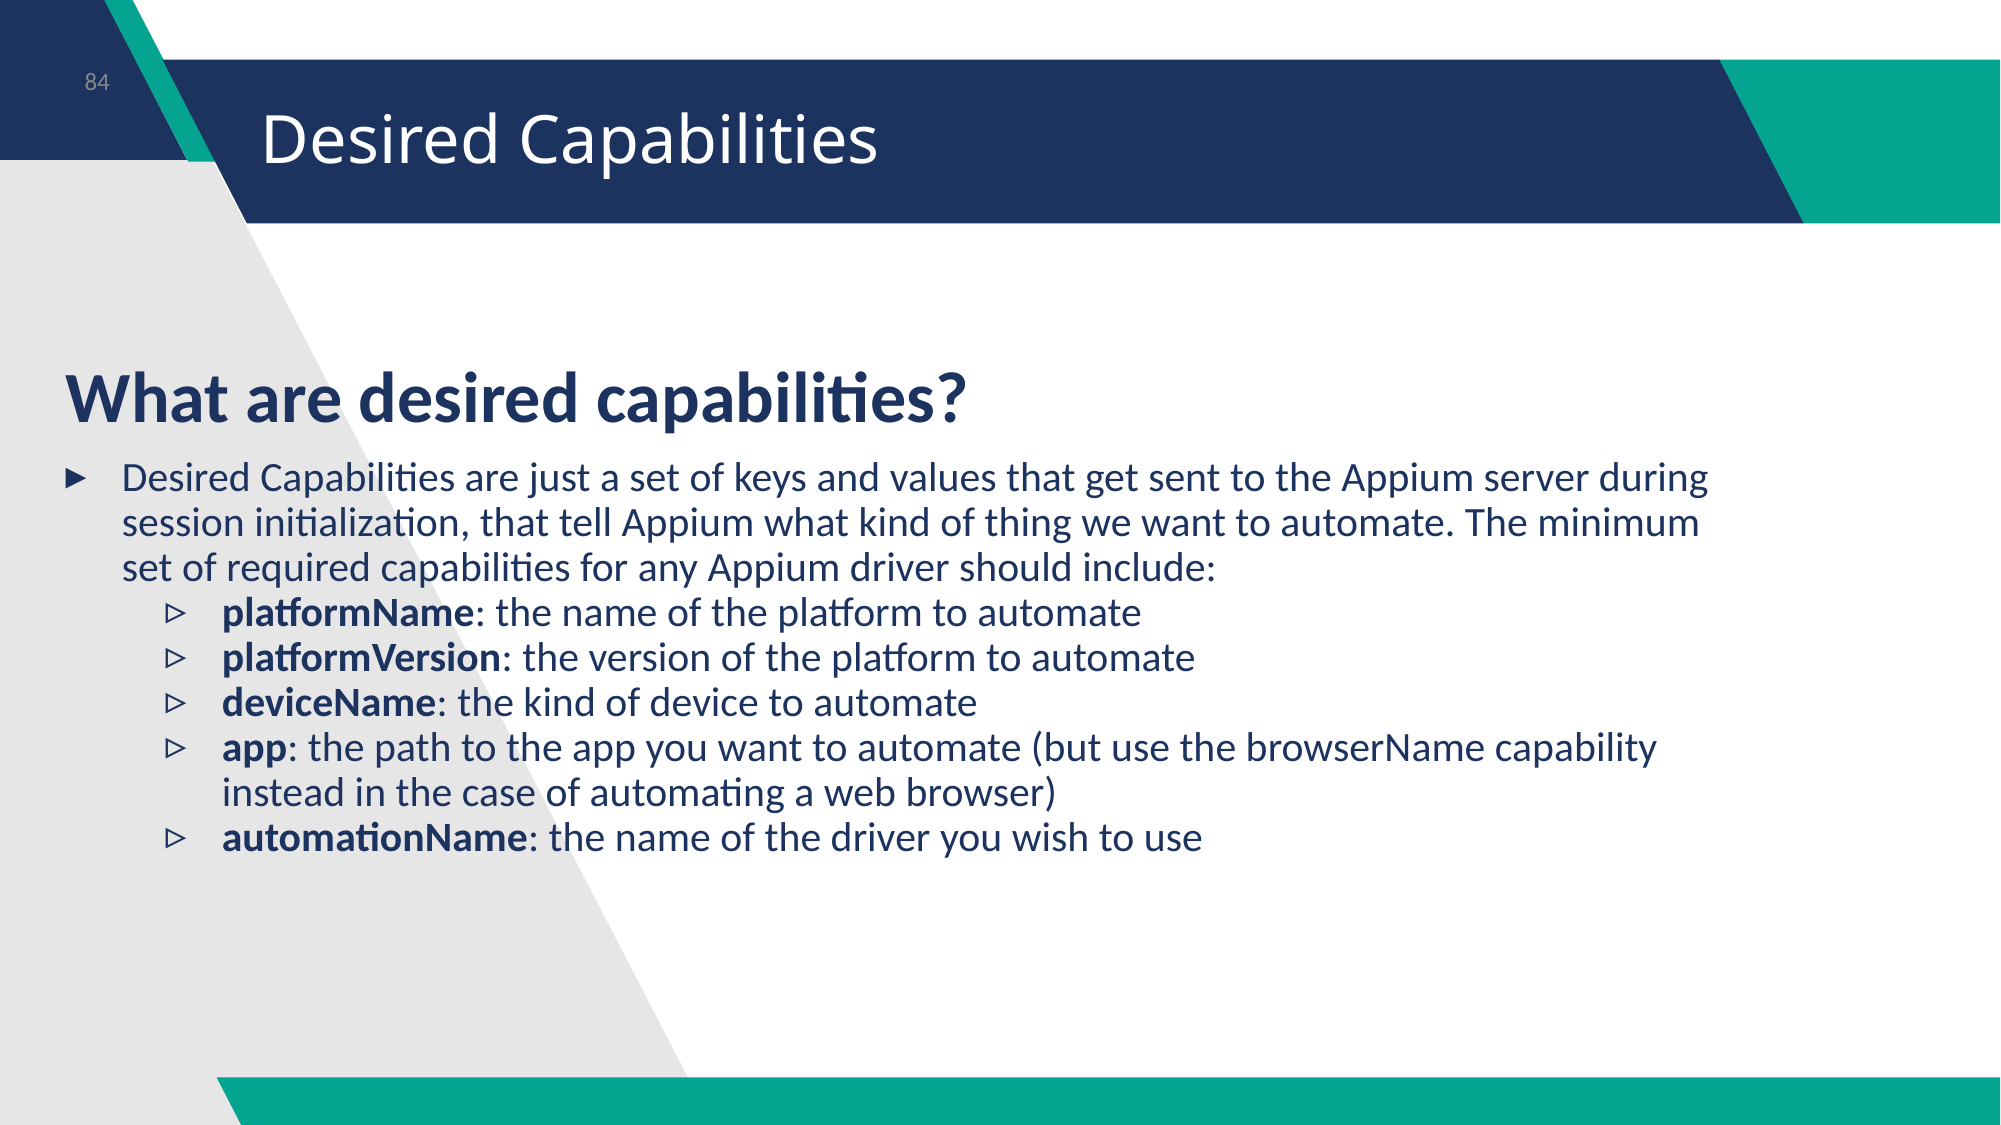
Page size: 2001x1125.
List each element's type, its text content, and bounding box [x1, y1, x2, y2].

slide_number ‹#› [0, 0, 131, 160]
list What are desired capabilities? Desired Capabilities are just a set of keys and values that get sent to the Appium server during session initialization, that tell Appium what kind of thing we want to automate. The minimum set of required capabilities for any Appium driver should include: platformName: the name of the platform to automate platformVersion: the version of the platform to automate deviceName: the kind of device to automate app: the path to the app you want to automate (but use the browserName capability instead in the case of automating a web browser) automationName: the name of the driver you wish to use [45, 273, 1776, 1048]
title Desired Capabilities [240, 59, 1898, 224]
